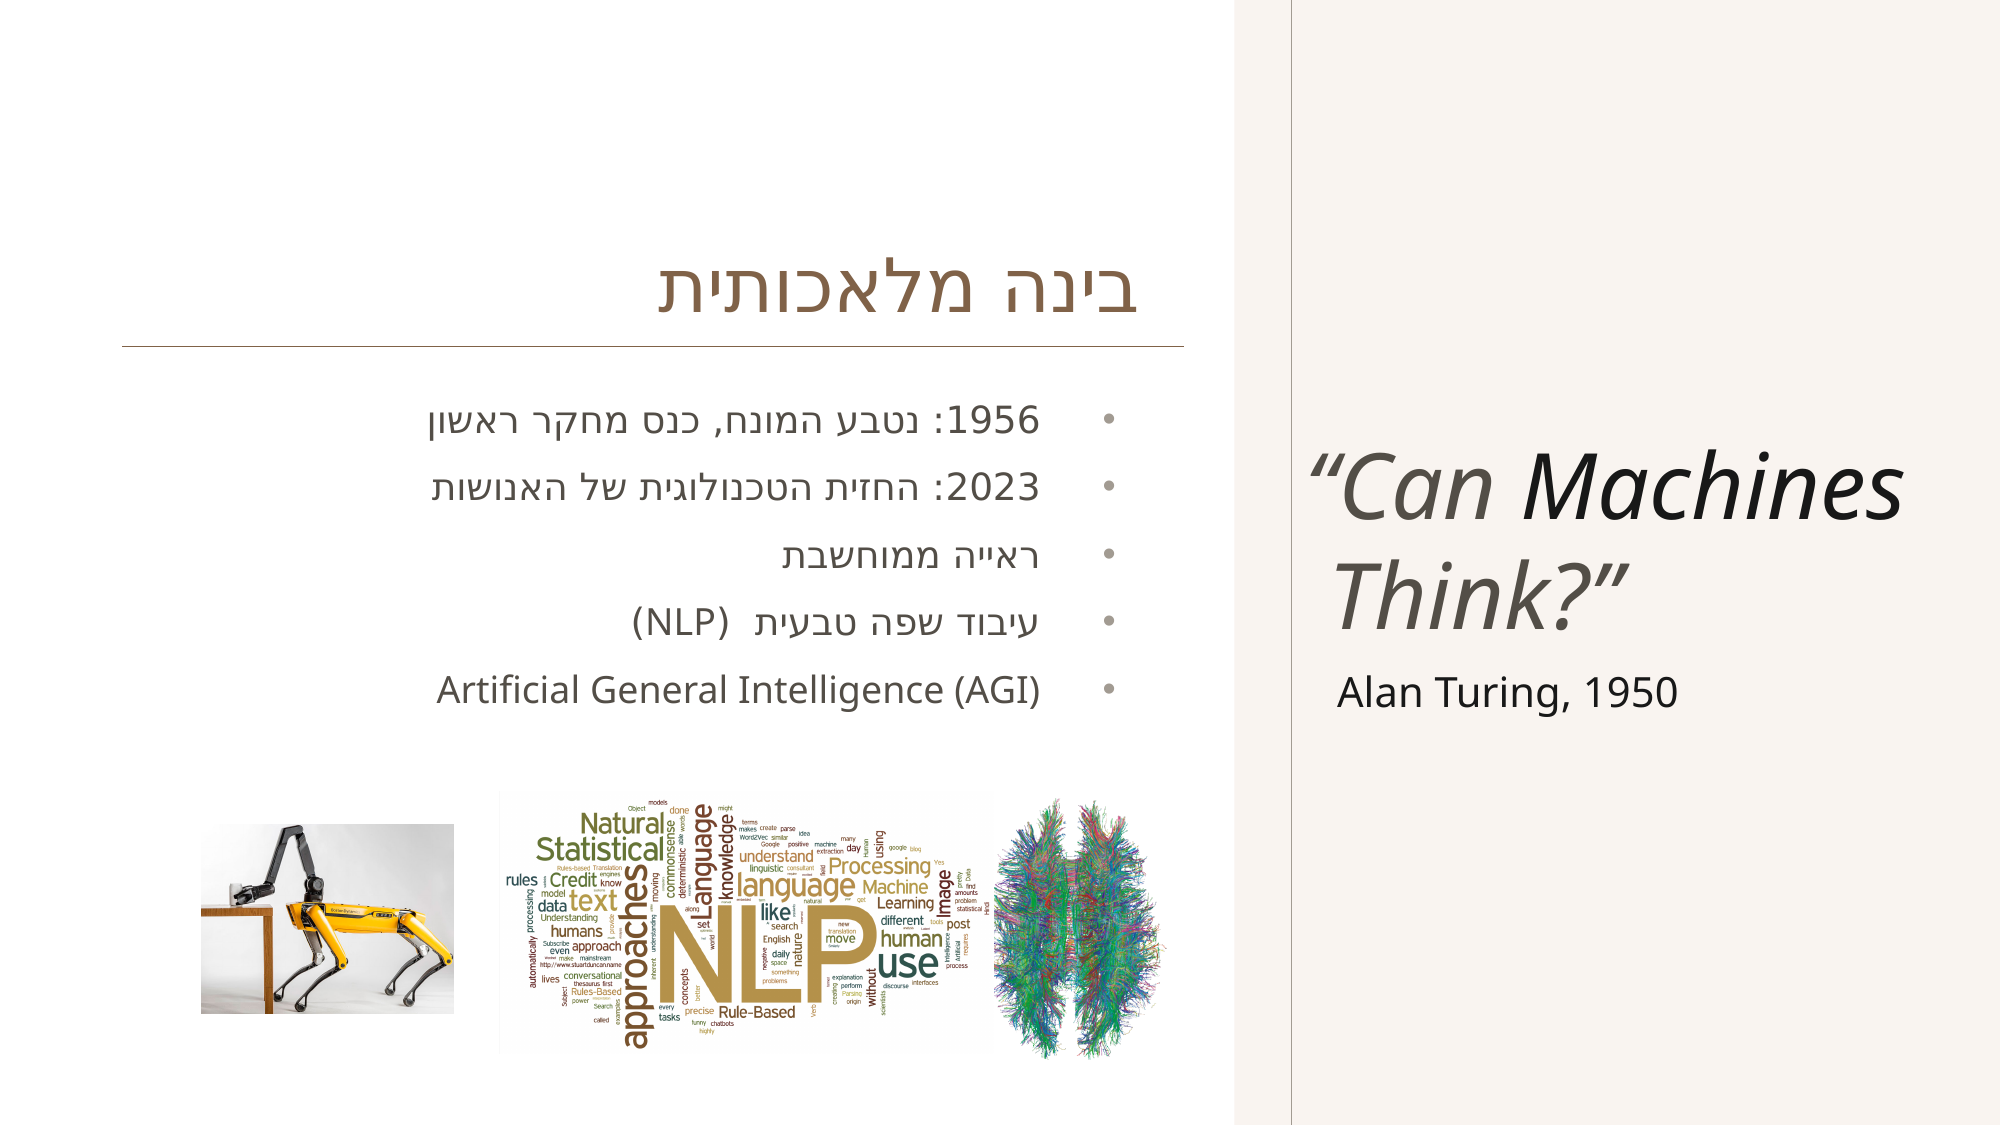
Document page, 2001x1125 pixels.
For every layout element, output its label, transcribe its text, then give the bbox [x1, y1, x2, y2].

text_box Alan Turing, 1950 [1322, 657, 1907, 723]
title בינה מלאכותית [156, 222, 1156, 345]
list 1956: נטבע המונח, כנס מחקר ראשון 2023: החזית הטכנולוגית של האנושות ראייה ממוחשבת עיבוד שפה טבעית (NLP) Artificial General Intelligence (AGI) [156, 358, 1156, 943]
picture [499, 791, 1169, 1062]
picture [201, 824, 454, 1014]
text_box “Can Machines Think?” [1290, 420, 1939, 656]
